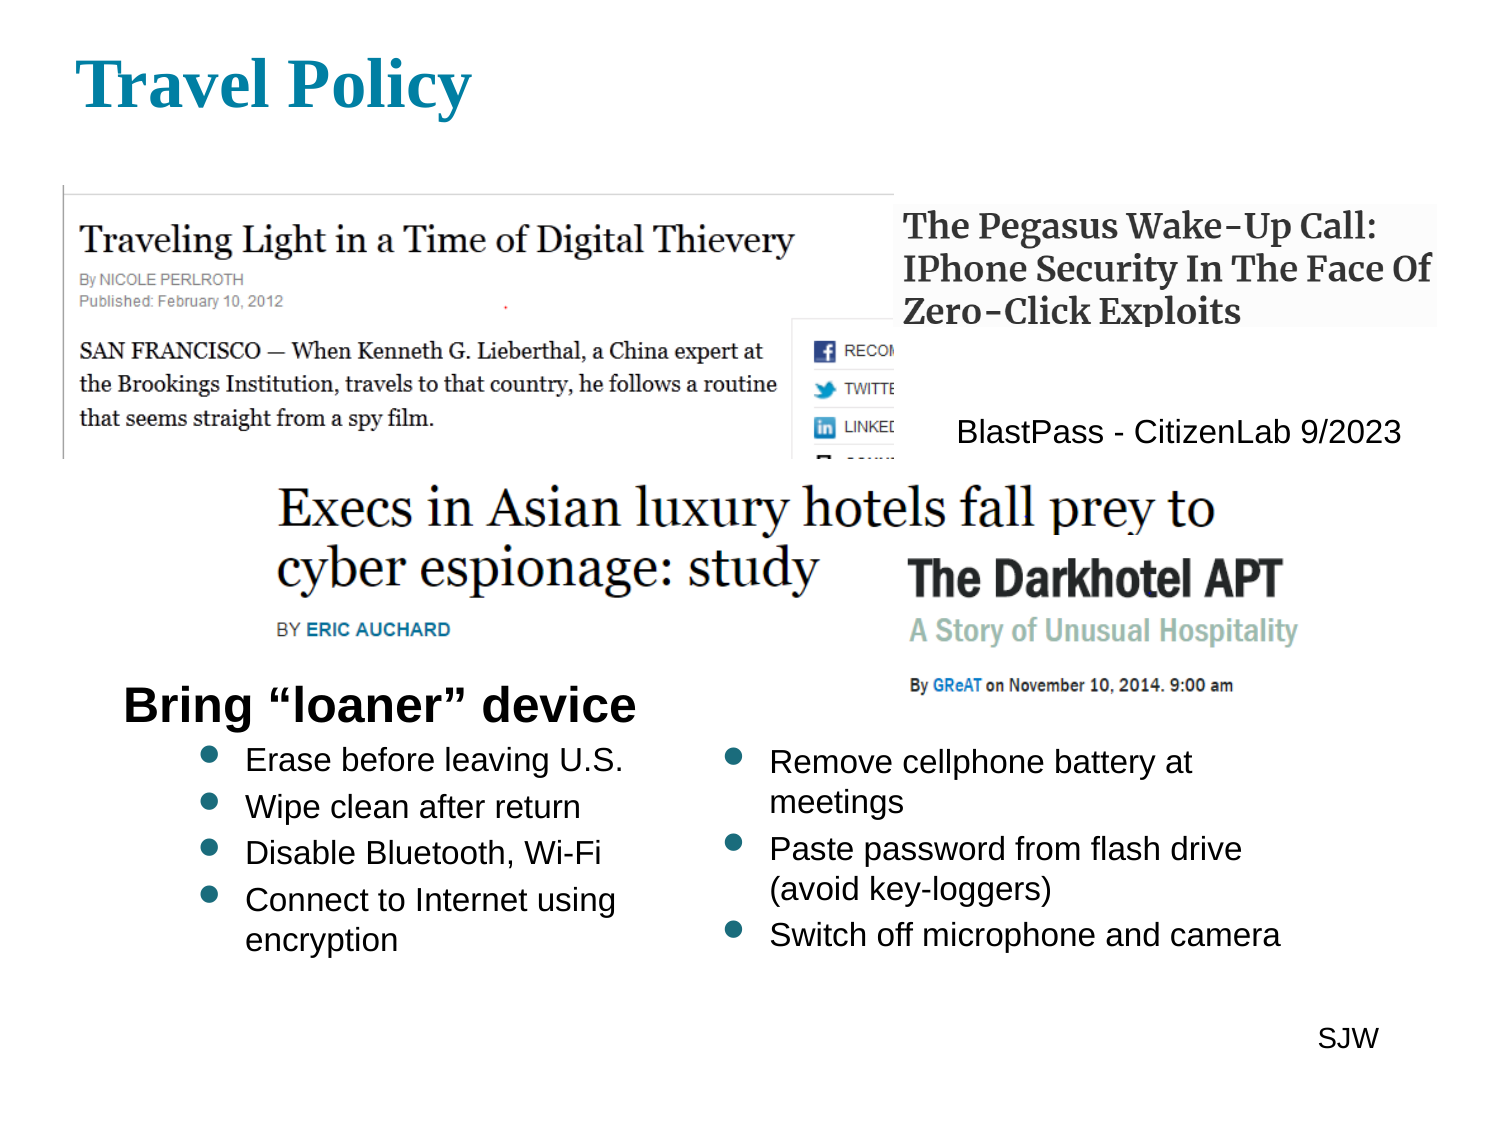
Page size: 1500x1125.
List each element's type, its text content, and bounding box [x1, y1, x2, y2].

title Travel Policy [75, 0, 1424, 177]
text_box Remove cellphone battery at meetings Paste password from flash drive (avoid key-loggers) Switch off microphone and camera [632, 733, 1306, 987]
picture [54, 184, 1437, 459]
picture [269, 470, 1324, 722]
text_box BlastPass - CitizenLab 9/2023 [941, 402, 1418, 458]
list Bring “loaner” device Erase before leaving U.S. Wipe clean after return Disable Bluetooth, Wi-Fi Connect to Internet using encryption [108, 657, 782, 1050]
text_box SJW [1302, 1012, 1395, 1062]
